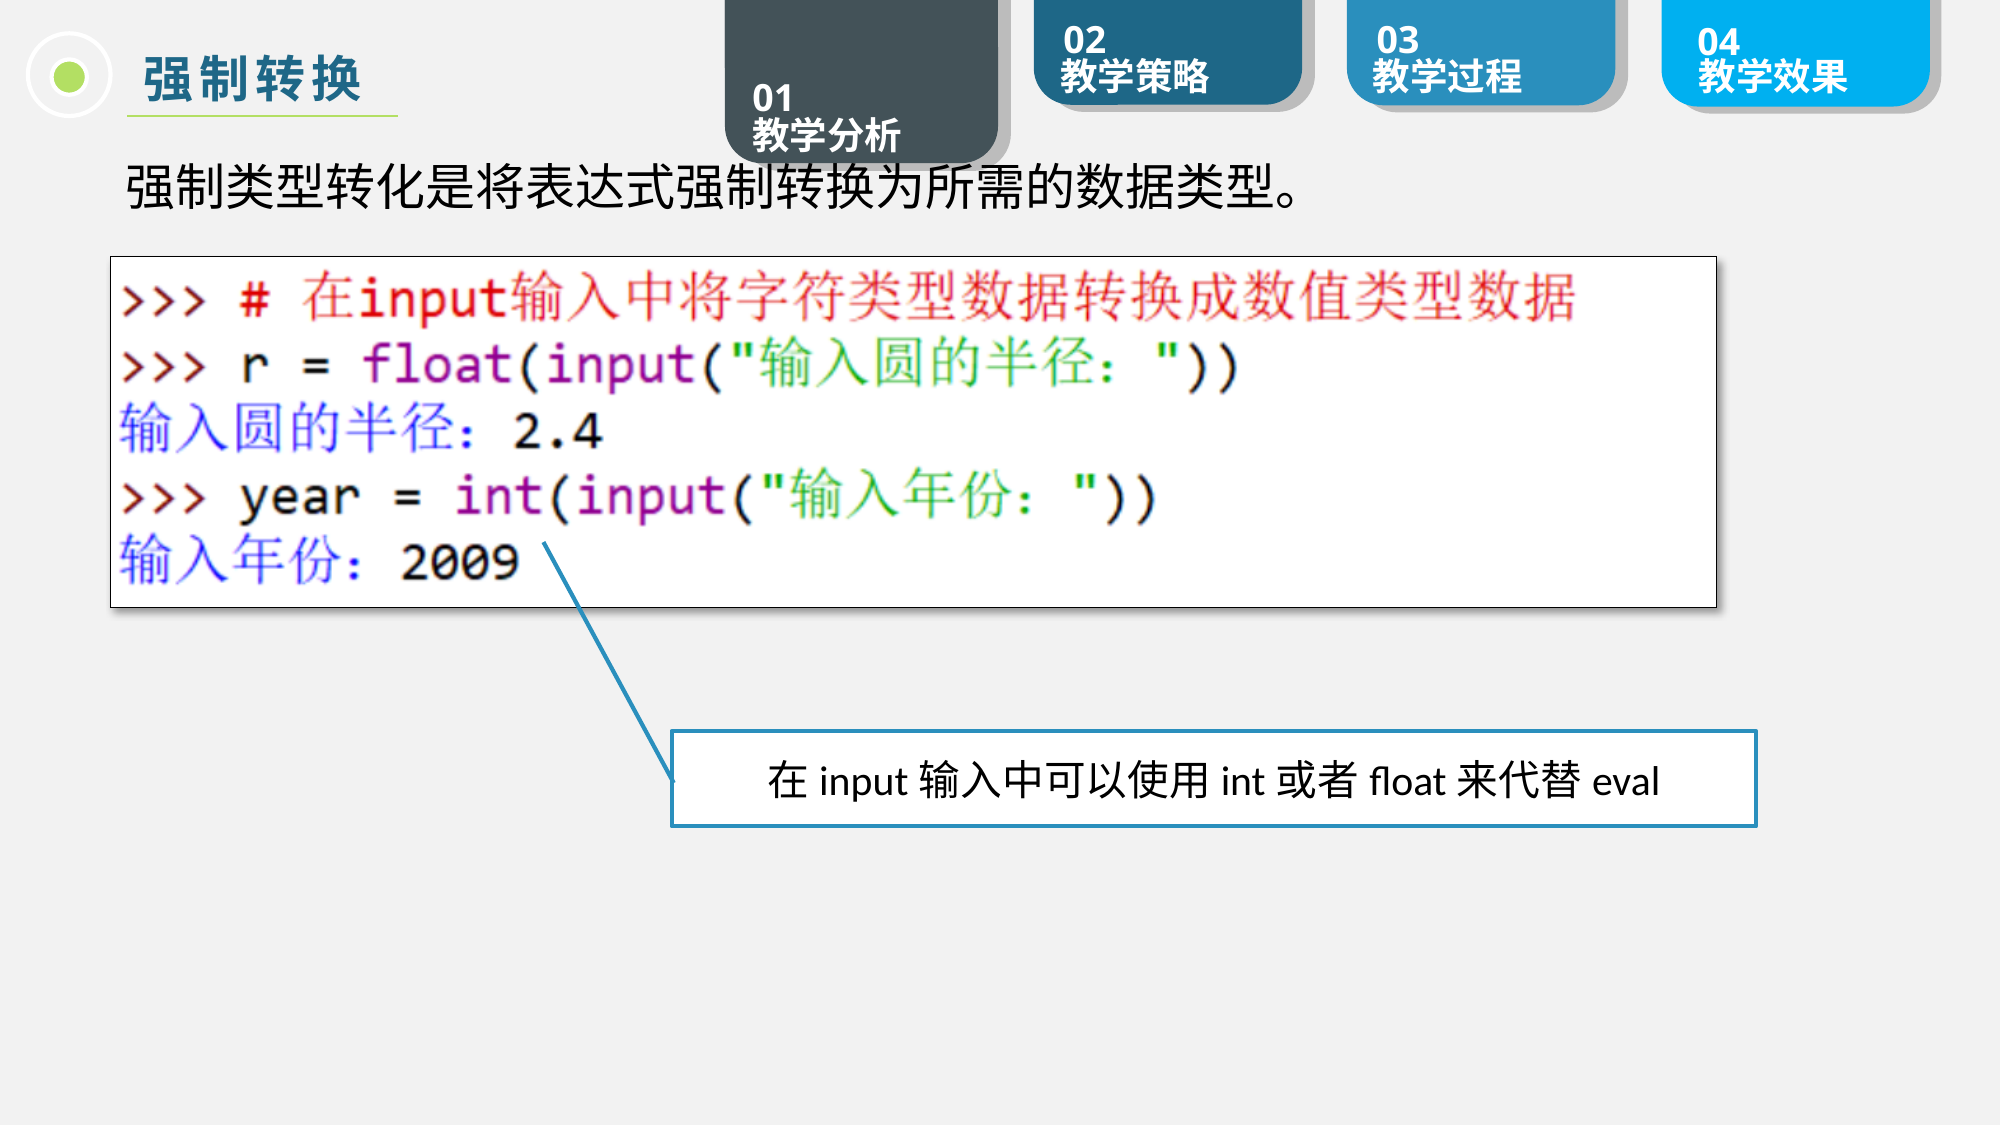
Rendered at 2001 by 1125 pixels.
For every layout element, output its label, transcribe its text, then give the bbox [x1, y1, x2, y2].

text_box 强制类型转化是将表达式强制转换为所需的数据类型。 [110, 118, 2000, 223]
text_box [27, 33, 111, 117]
text_box 强制转换 [128, 40, 1155, 115]
text_box 在input输入中可以使用int或者float来代替eval [582, 619, 1758, 828]
picture [110, 256, 1718, 609]
